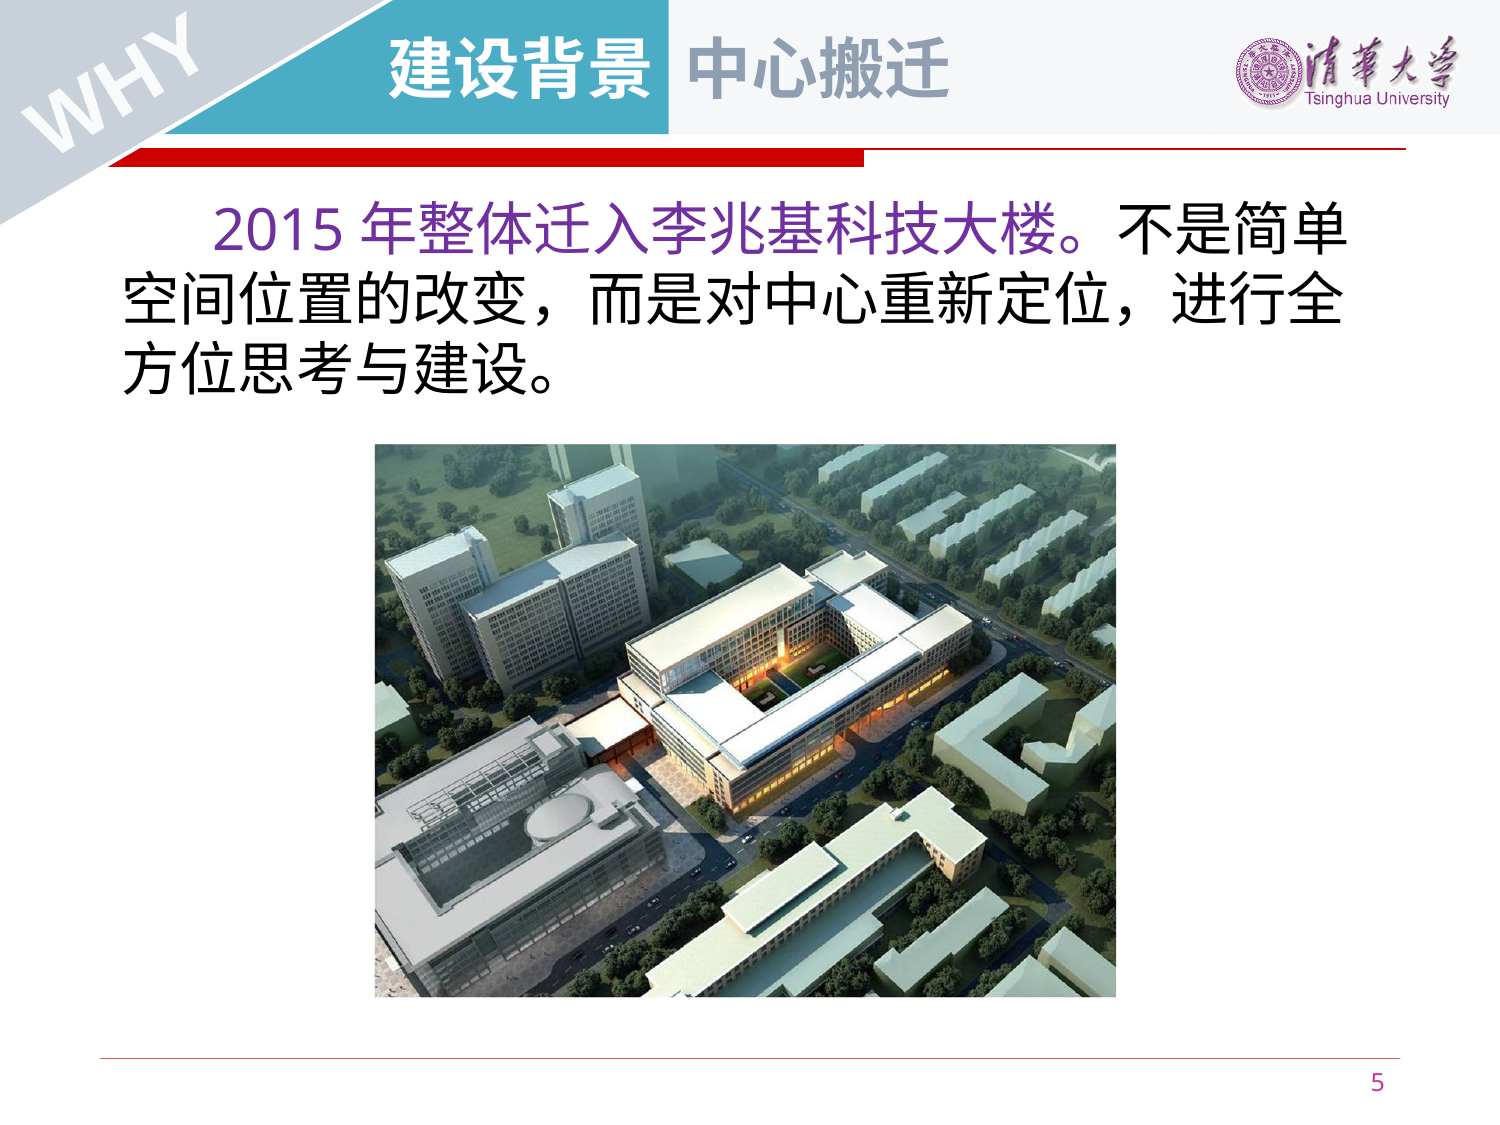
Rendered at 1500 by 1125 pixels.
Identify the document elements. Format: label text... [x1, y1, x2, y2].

slide_number 5 [1074, 1058, 1401, 1103]
text_box 中心搬迁 [669, 0, 1500, 135]
picture [371, 443, 1117, 1000]
text_box WHY [0, 0, 245, 192]
text_box [0, 0, 393, 230]
picture [1234, 31, 1460, 112]
text_box 建设背景 [164, 0, 669, 135]
list 2015年整体迁入李兆基科技大楼。不是简单空间位置的改变，而是对中心重新定位，进行全方位思考与建设。 [29, 184, 1388, 466]
